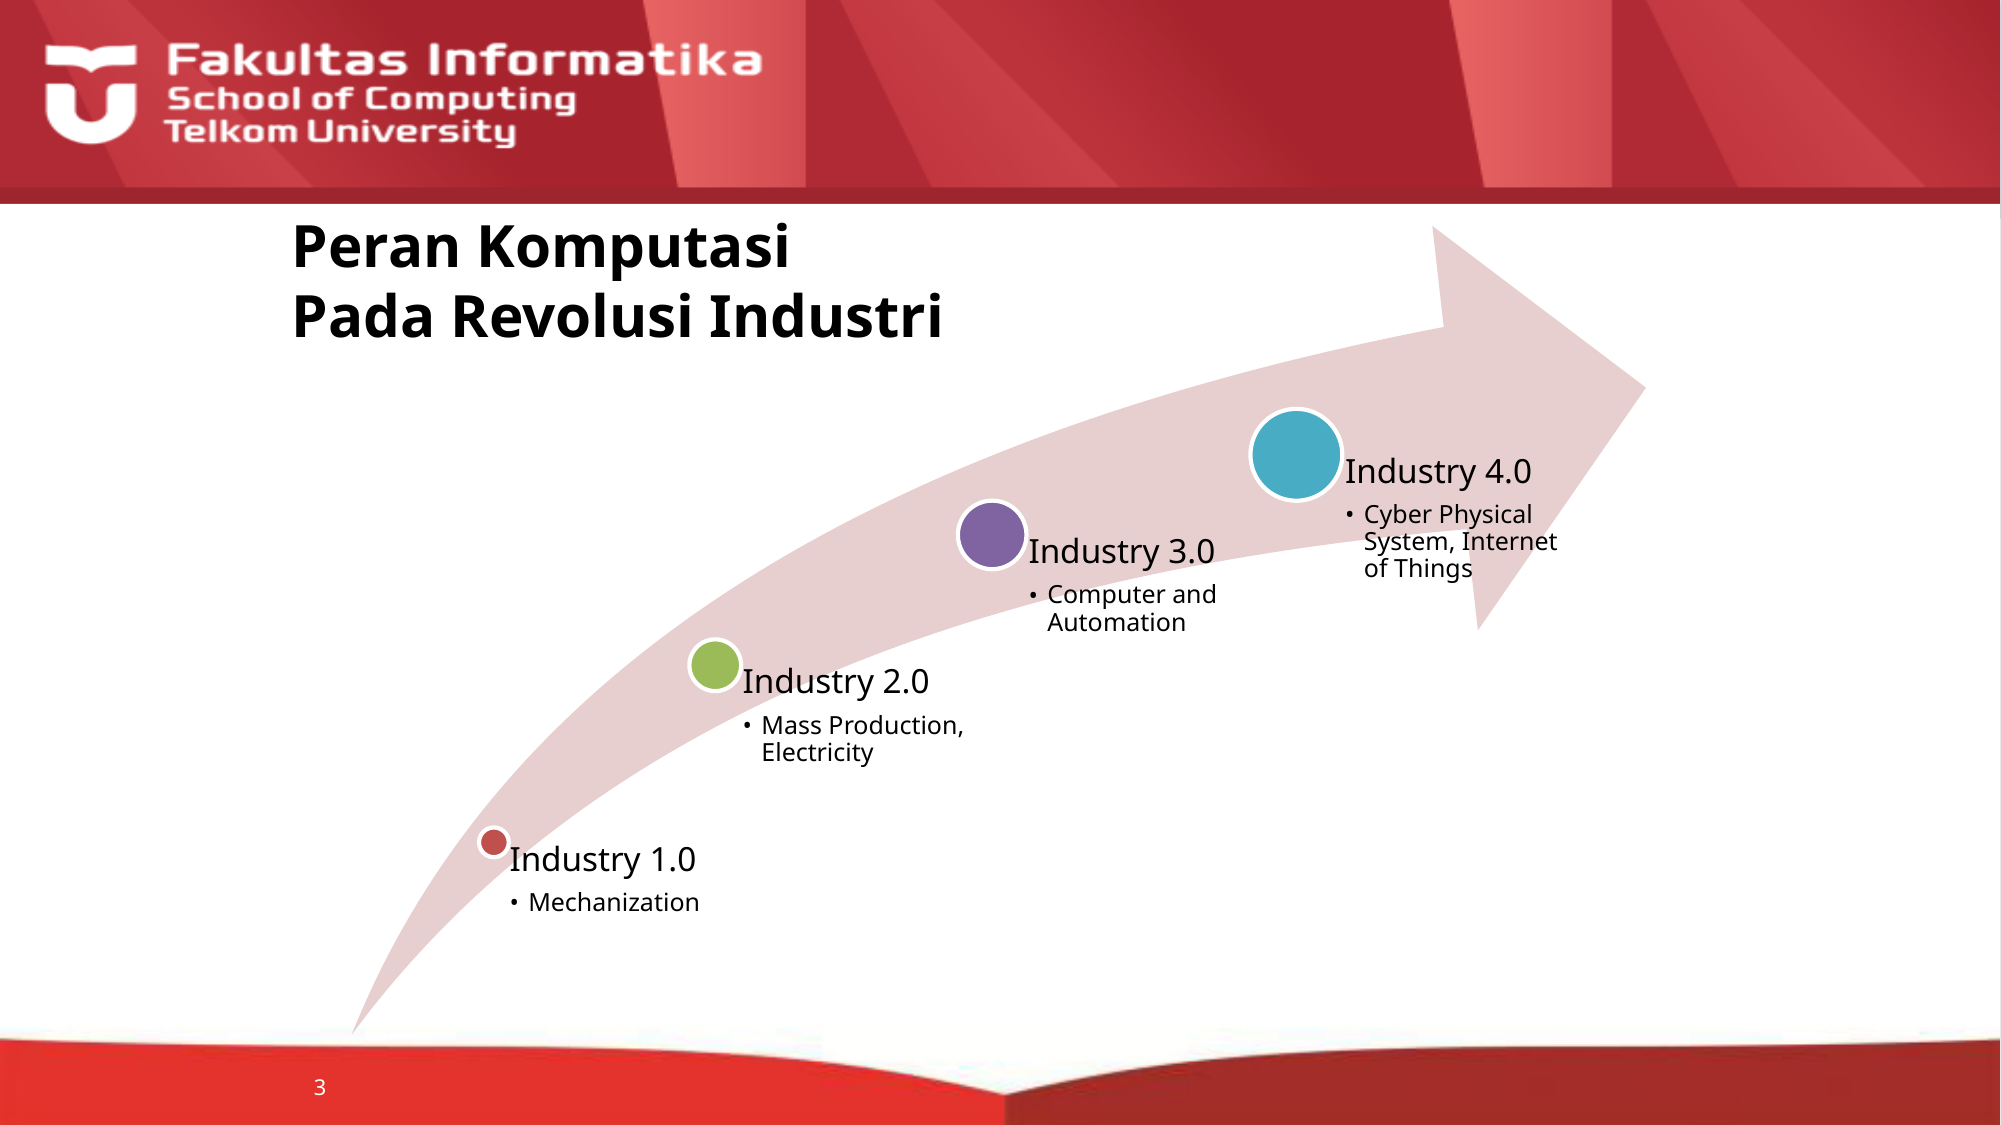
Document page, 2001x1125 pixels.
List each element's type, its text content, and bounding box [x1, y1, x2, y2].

slide_number 3 [313, 1058, 373, 1119]
title Peran Komputasi Pada Revolusi Industri [276, 226, 349, 332]
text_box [351, 225, 1647, 1036]
picture [0, 0, 2001, 1125]
